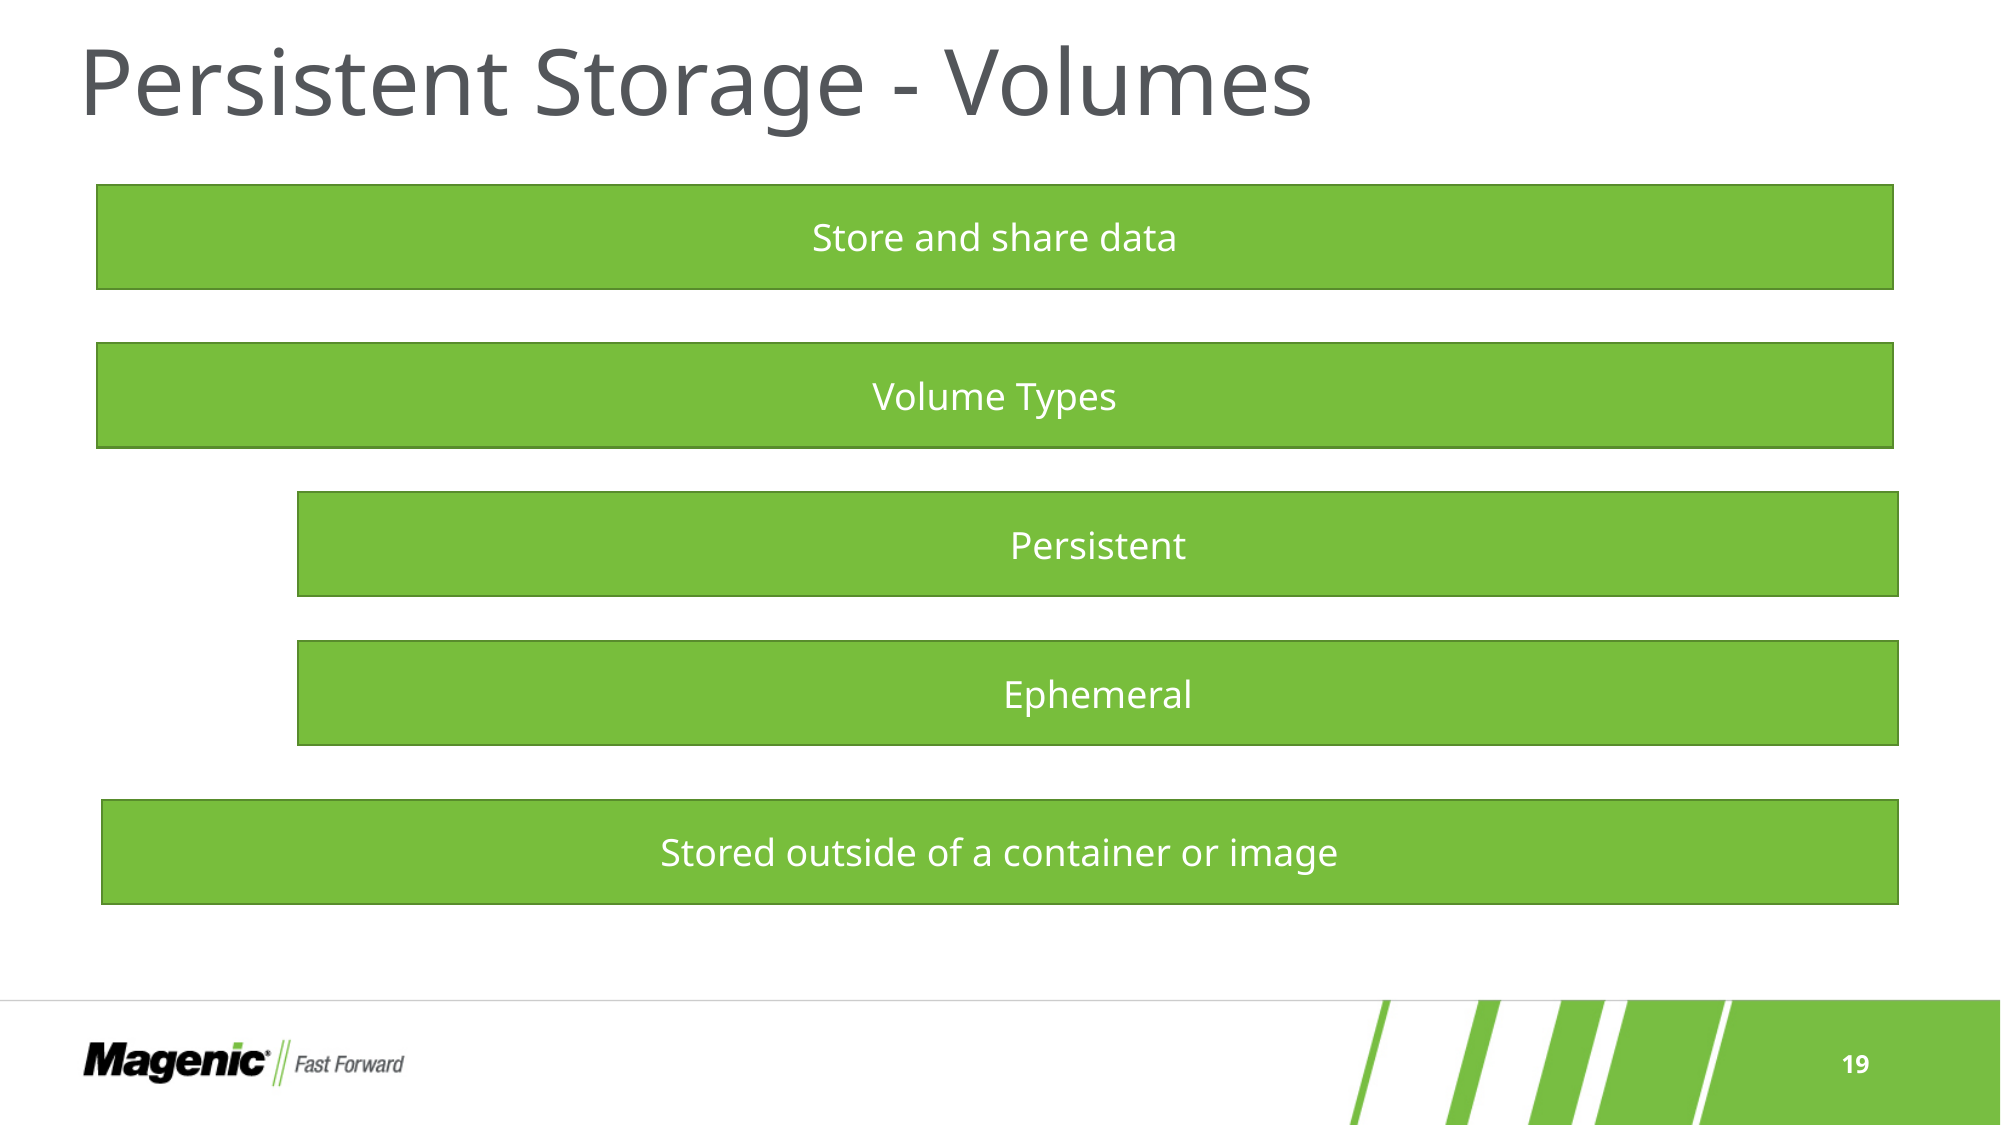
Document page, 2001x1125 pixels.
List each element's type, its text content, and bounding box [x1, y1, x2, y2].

text_box Stored outside of a container or image [101, 799, 1899, 905]
text_box Persistent [297, 491, 1899, 597]
text_box Volume Types [96, 342, 1894, 449]
text_box Ephemeral [297, 640, 1899, 746]
title Persistent Storage - Volumes [63, 41, 1938, 131]
text_box Store and share data [96, 184, 1894, 290]
picture [0, 0, 2001, 1125]
